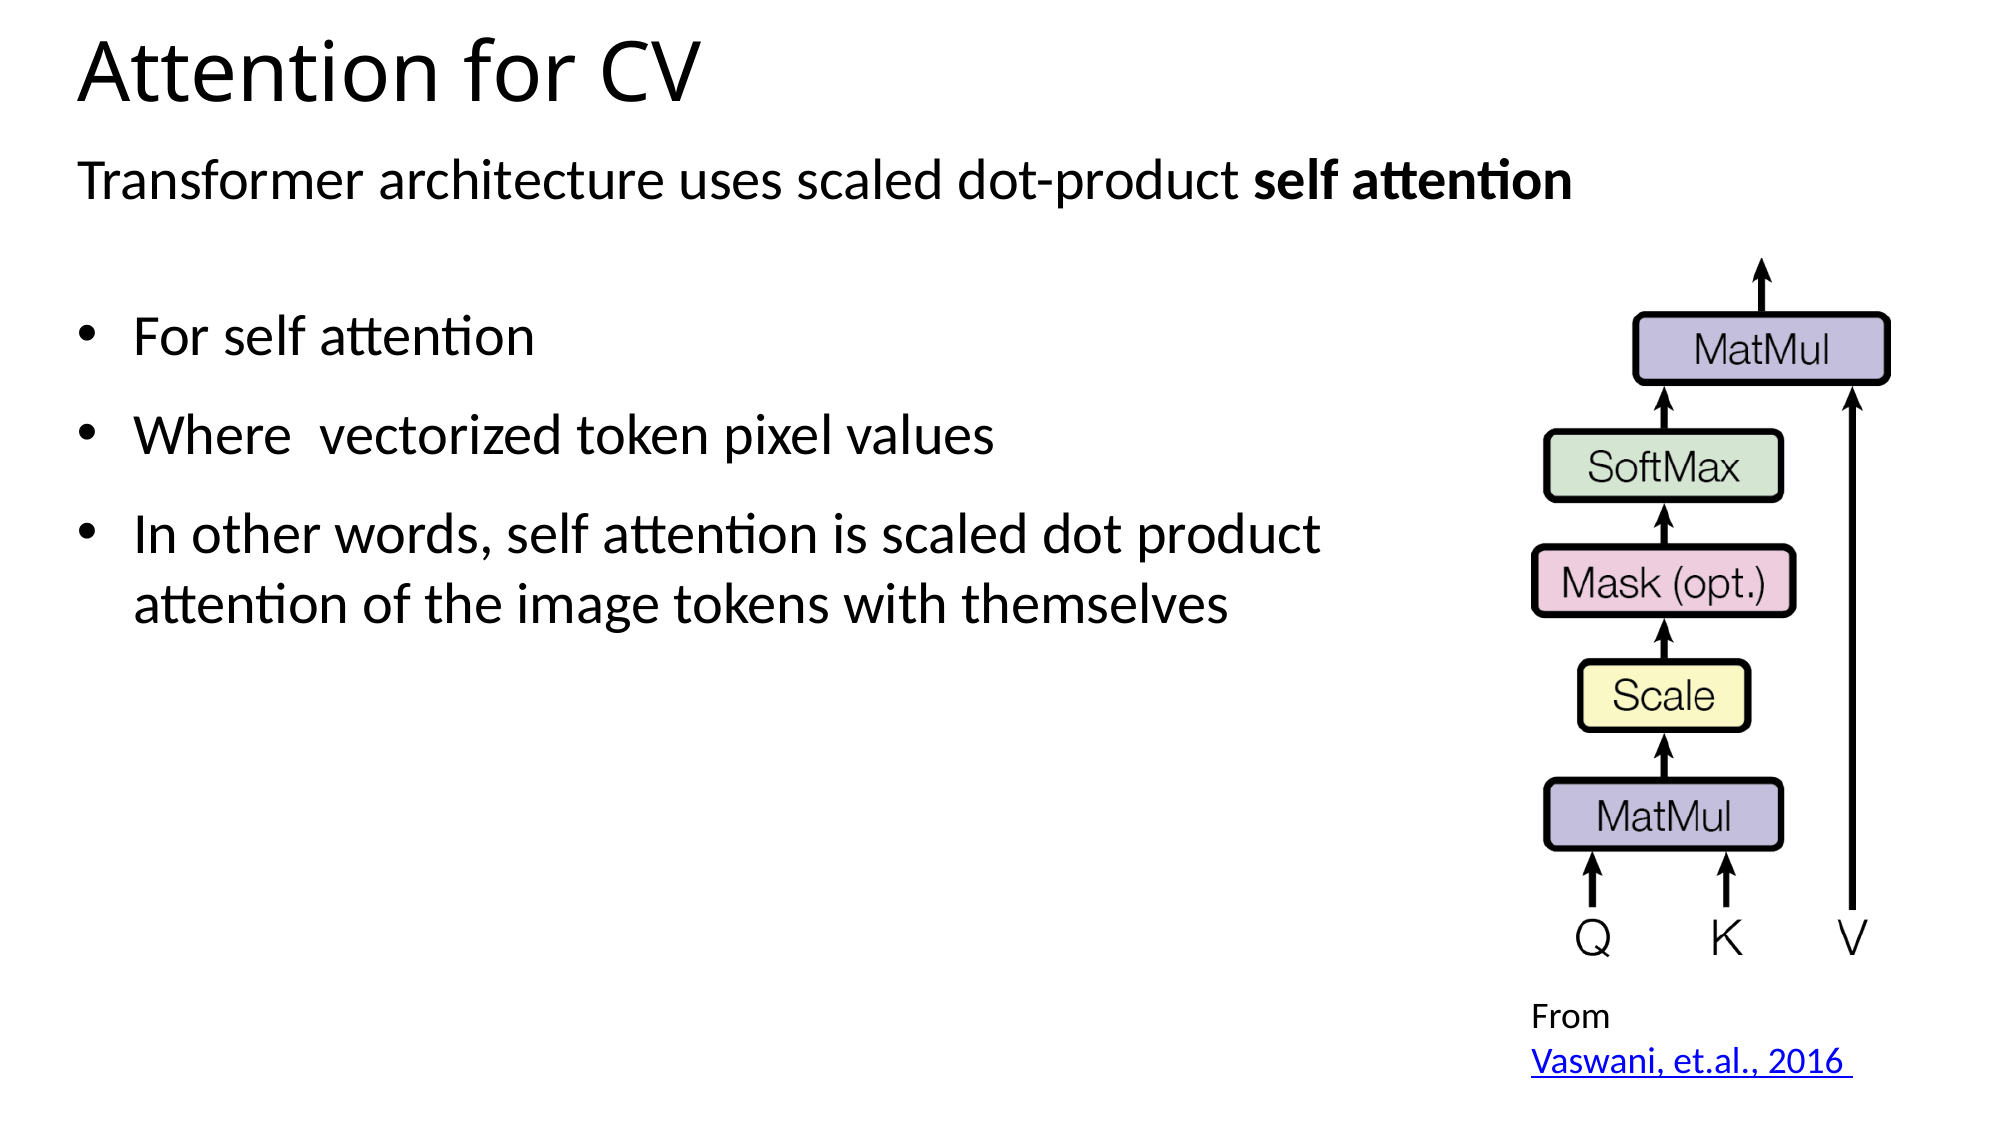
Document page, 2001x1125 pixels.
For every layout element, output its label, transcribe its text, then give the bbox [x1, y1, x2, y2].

text_box From Vaswani, et.al., 2016 [1516, 983, 1953, 1089]
picture [1525, 258, 1898, 964]
title Attention for CV [62, 29, 1953, 133]
list Transformer architecture uses scaled dot-product self attention [62, 133, 1953, 269]
